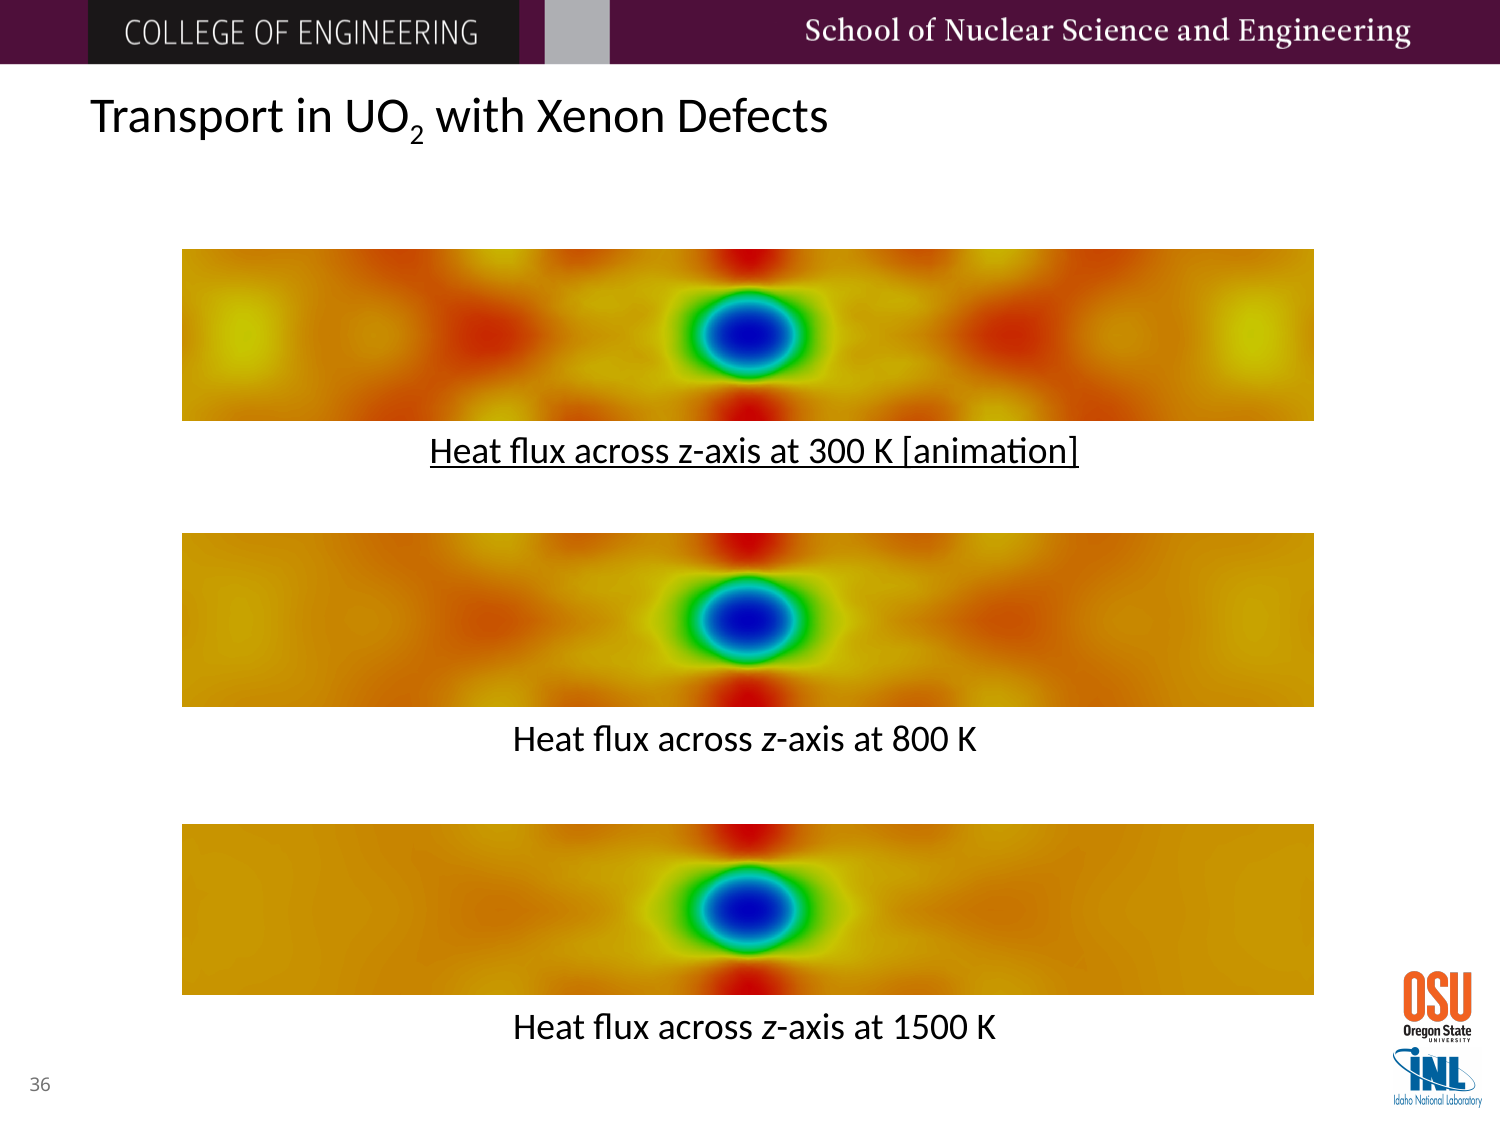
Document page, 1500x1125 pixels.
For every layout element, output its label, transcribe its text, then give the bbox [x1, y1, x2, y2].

title Transport in UO2 with Xenon Defects [75, 75, 1425, 188]
picture [1393, 1047, 1482, 1108]
text_box Heat flux across z-axis at 800 K [498, 715, 992, 767]
picture [182, 249, 1314, 422]
text_box Heat flux across z-axis at 1500 K [498, 1004, 1012, 1055]
text_box Heat flux across z-axis at 300 K [animation] [414, 429, 1095, 479]
picture [182, 824, 1314, 995]
slide_number 35 [14, 1073, 75, 1104]
picture [182, 533, 1315, 707]
picture [0, 0, 1500, 65]
